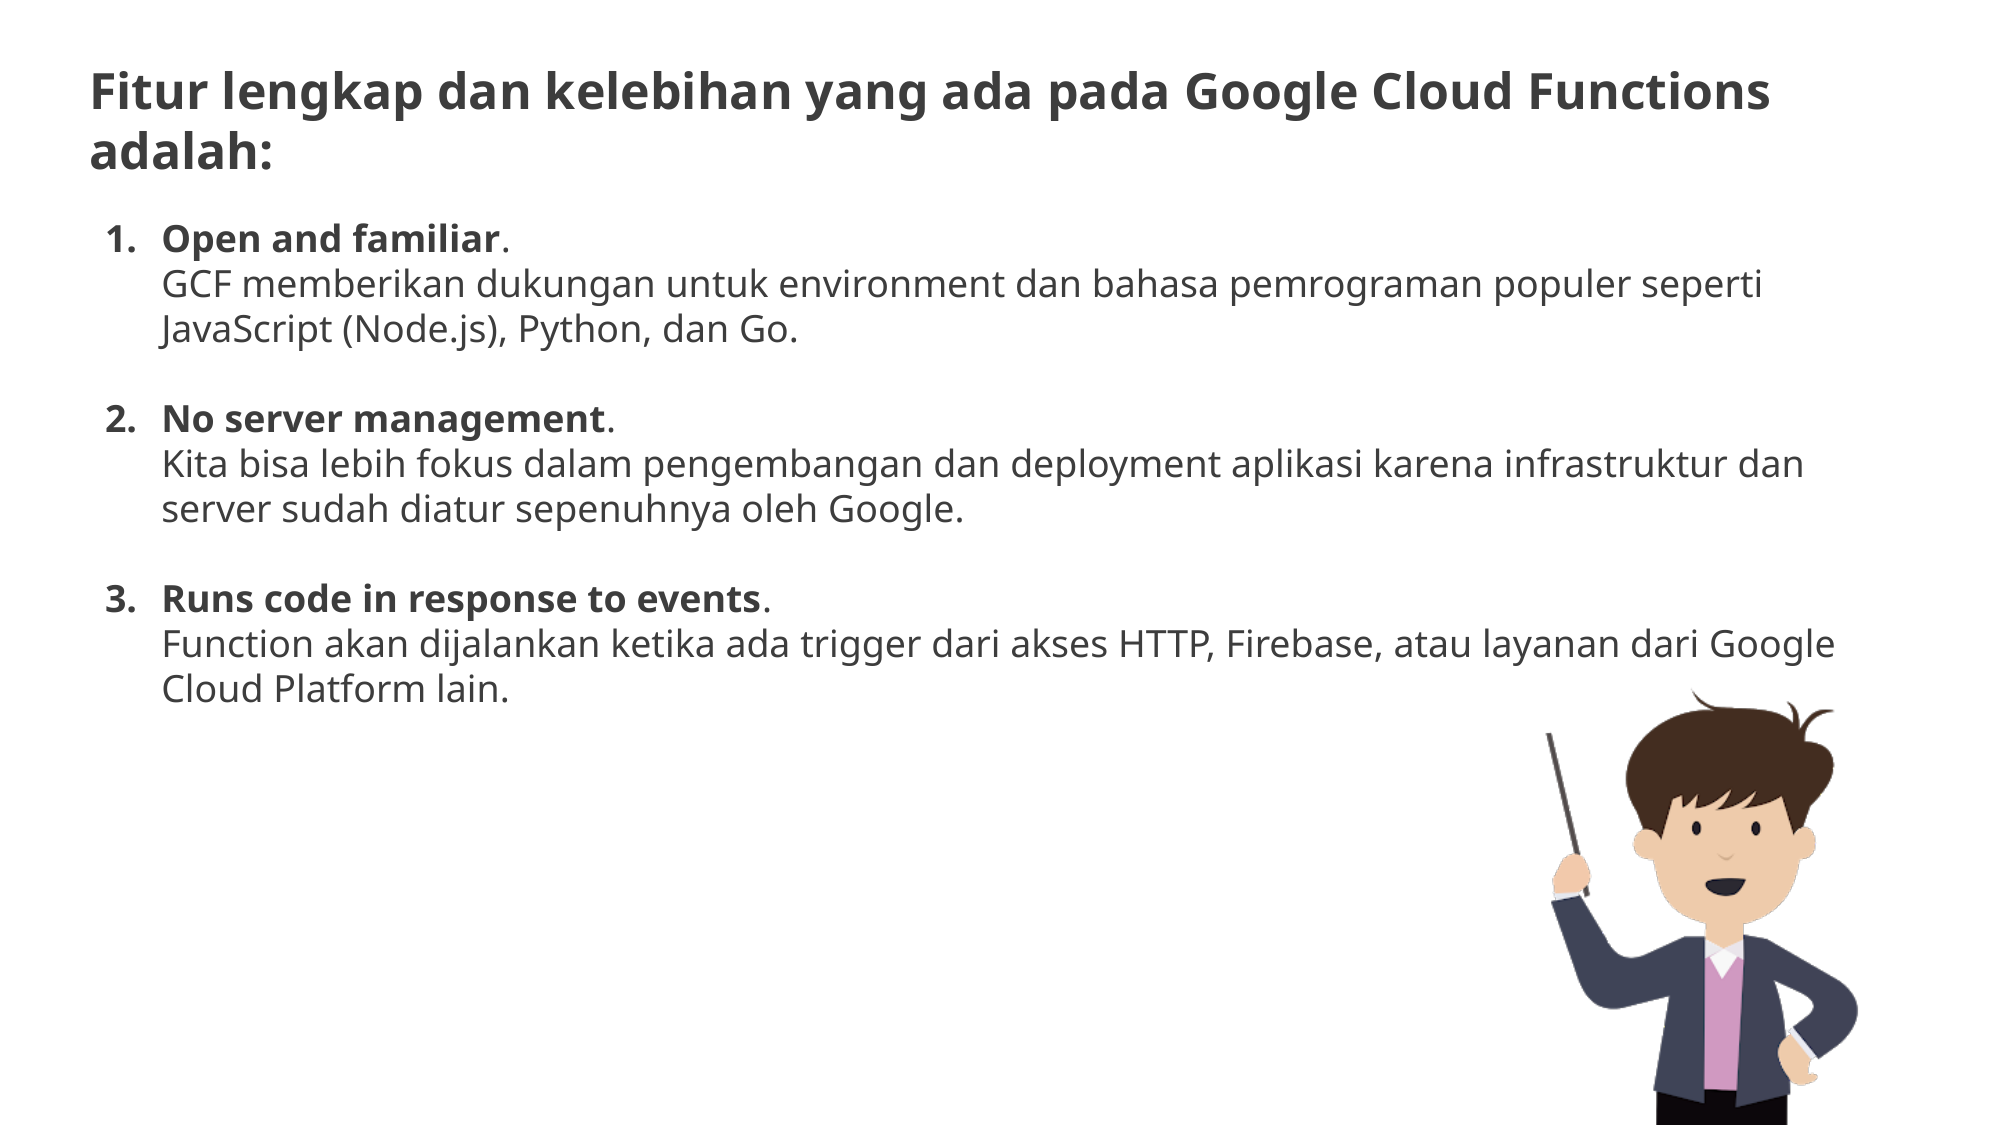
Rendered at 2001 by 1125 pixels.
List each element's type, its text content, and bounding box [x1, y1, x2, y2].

text_box Open and familiar. GCF memberikan dukungan untuk environment dan bahasa pemrograman populer seperti JavaScript (Node.js), Python, dan Go. No server management. Kita bisa lebih fokus dalam pengembangan dan deployment aplikasi karena infrastruktur dan server sudah diatur sepenuhnya oleh Google. Runs code in response to events. Function akan dijalankan ketika ada trigger dari akses HTTP, Firebase, atau layanan dari Google Cloud Platform lain. [90, 208, 1930, 718]
text_box Fitur lengkap dan kelebihan yang ada pada Google Cloud Functions adalah: [74, 52, 1930, 307]
picture [1452, 598, 1952, 1125]
